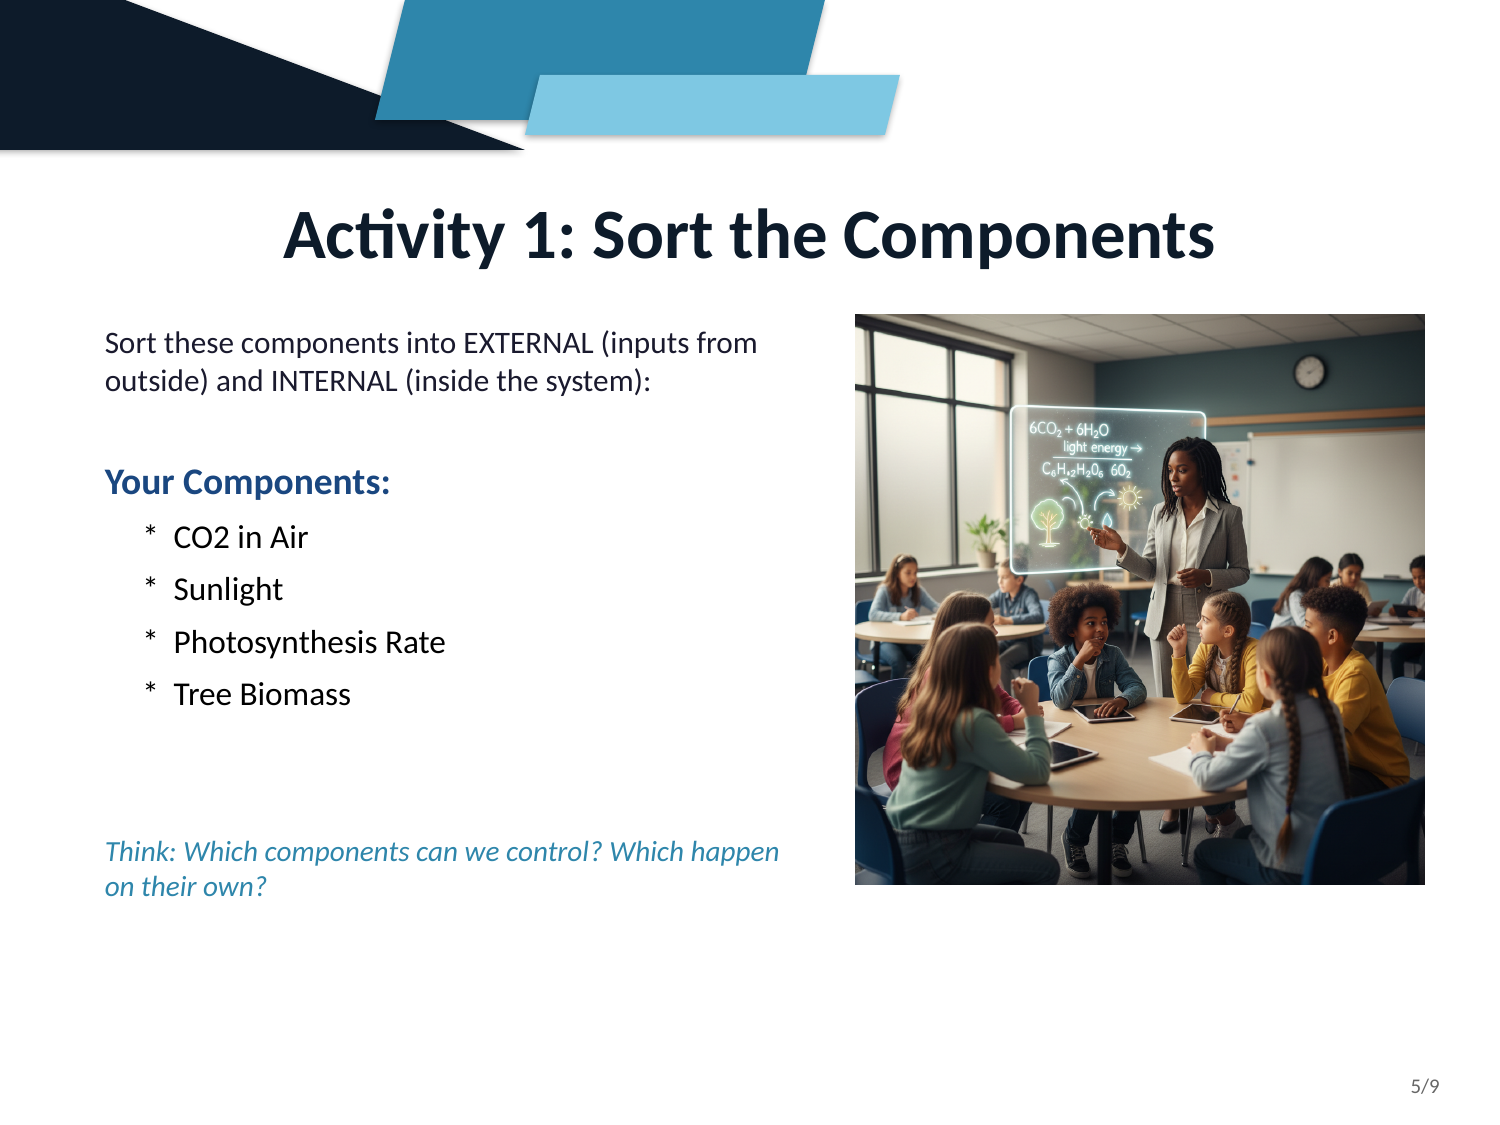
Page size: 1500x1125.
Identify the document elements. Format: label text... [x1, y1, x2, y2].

picture [854, 314, 1426, 886]
text_box [0, 0, 526, 151]
text_box [524, 74, 901, 136]
text_box [374, 0, 826, 121]
text_box 5/9 [1395, 1065, 1455, 1105]
text_box Think: Which components can we control? Which happen on their own? [89, 824, 810, 910]
text_box Sort these components into EXTERNAL (inputs from outside) and INTERNAL (inside the system): [89, 314, 810, 405]
text_box Your Components: * CO2 in Air * Sunlight * Photosynthesis Rate * Tree Biomass [89, 449, 810, 720]
text_box Activity 1: Sort the Components [268, 179, 1232, 280]
